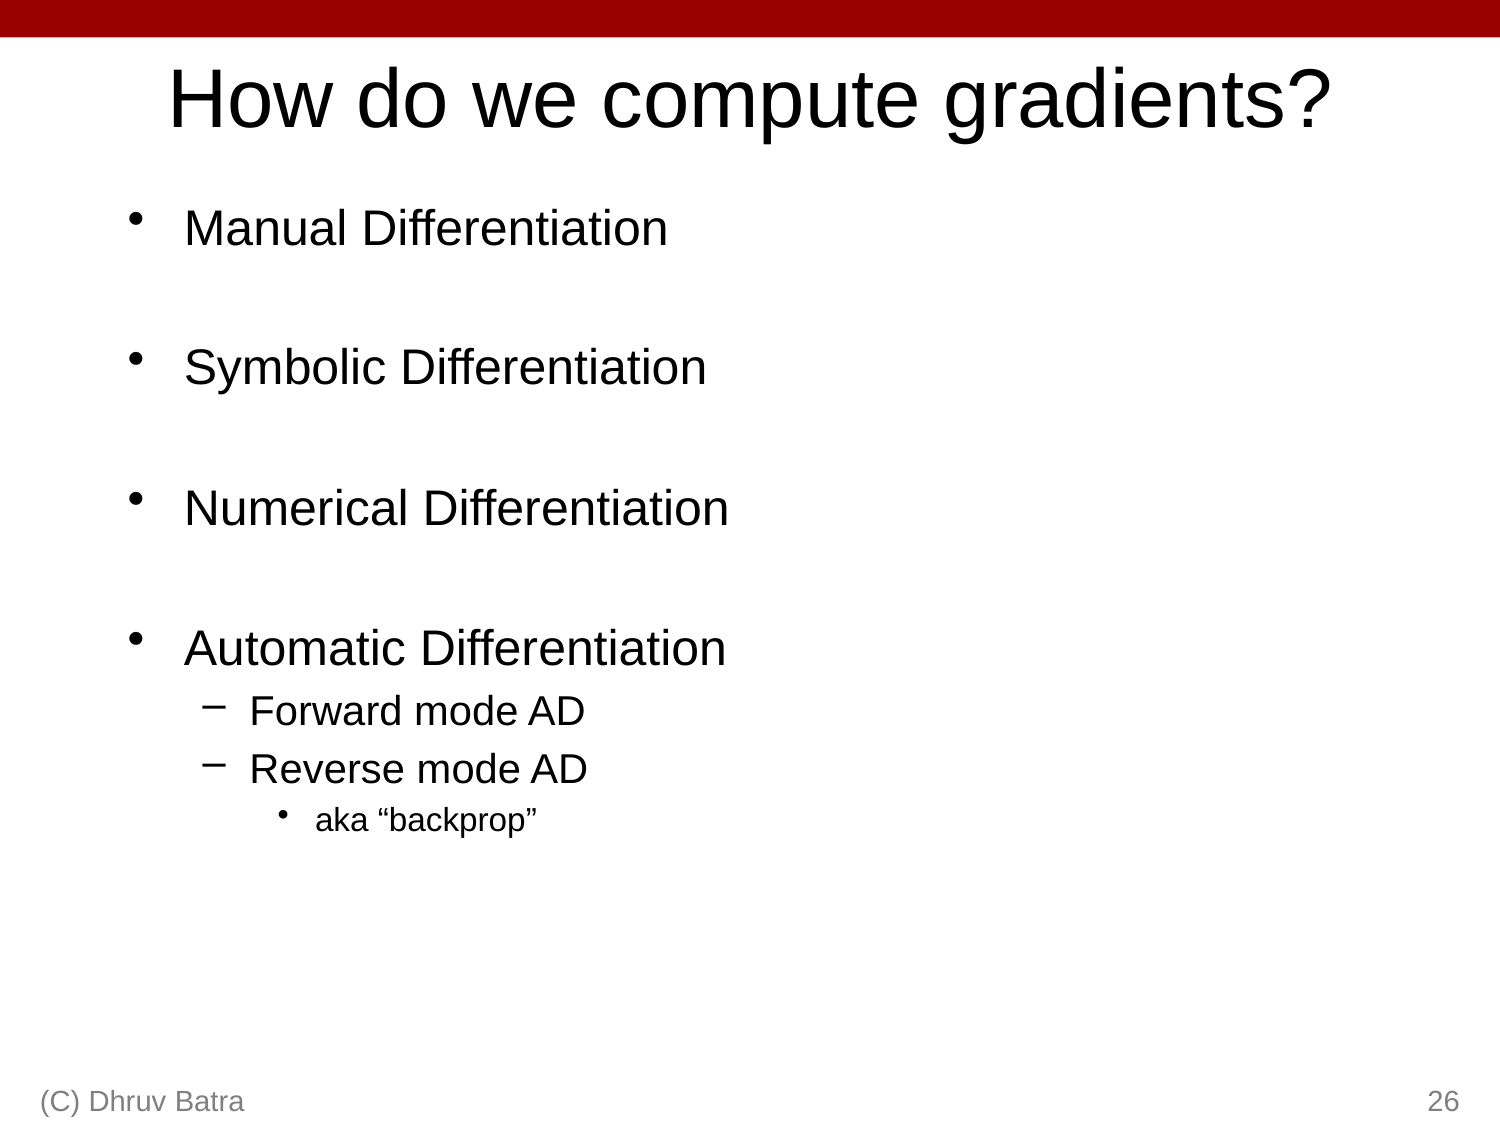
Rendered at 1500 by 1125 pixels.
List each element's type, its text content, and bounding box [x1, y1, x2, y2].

footer (C) Dhruv Batra [24, 1049, 501, 1125]
list Manual Differentiation Symbolic Differentiation Numerical Differentiation Automatic Differentiation Forward mode AD Reverse mode AD aka “backprop” [112, 187, 1388, 1051]
slide_number 26 [1162, 1049, 1476, 1125]
title How do we compute gradients? [112, 37, 1388, 151]
